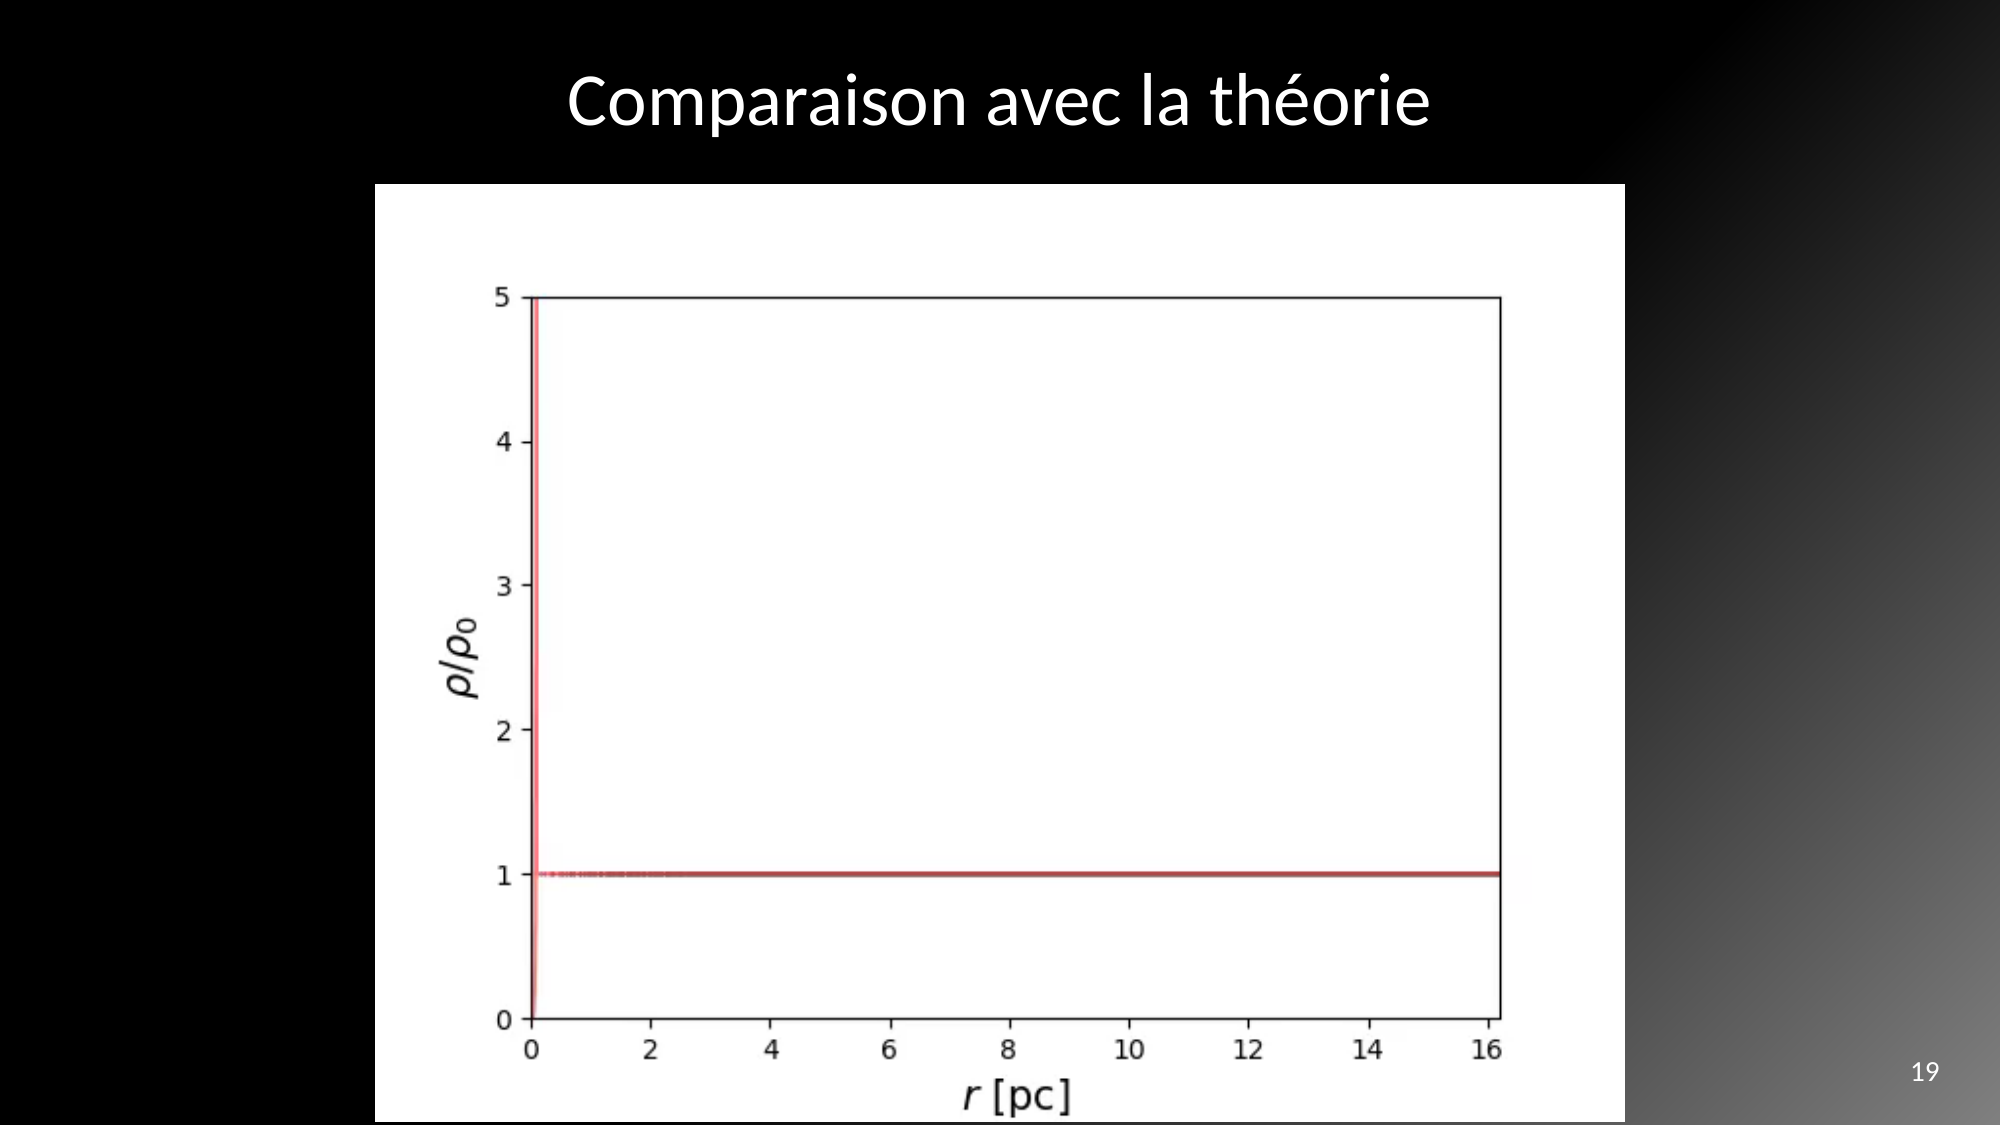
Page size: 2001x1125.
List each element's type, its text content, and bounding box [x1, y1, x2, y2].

slide_number 19 [1626, 1039, 1955, 1100]
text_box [374, 183, 1626, 1123]
text_box Comparaison avec la théorie [0, 43, 2000, 148]
